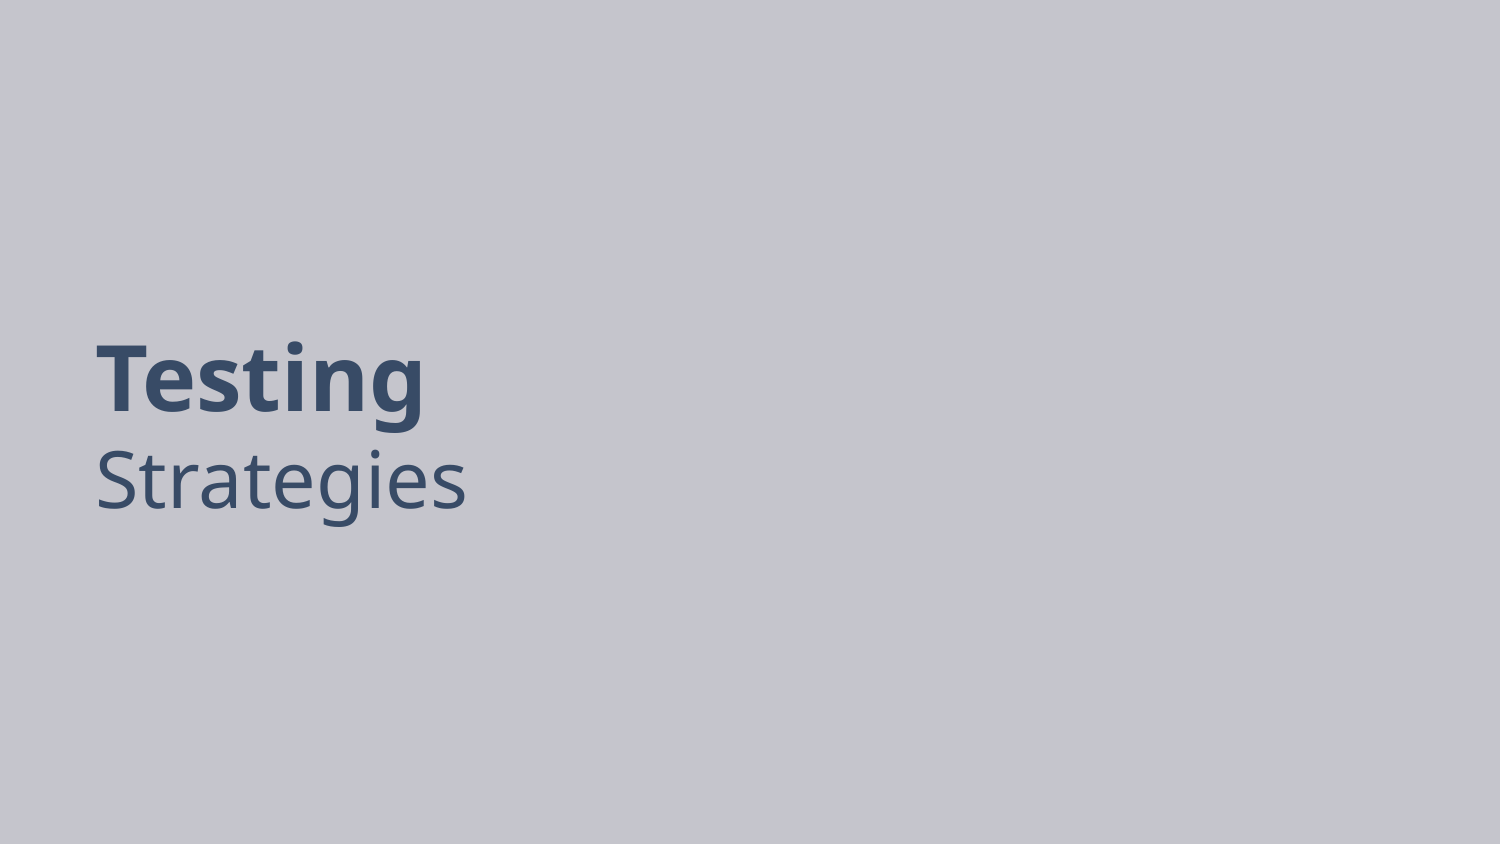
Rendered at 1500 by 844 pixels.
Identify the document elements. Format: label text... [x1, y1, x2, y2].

title Testing Strategies [80, 86, 1268, 758]
